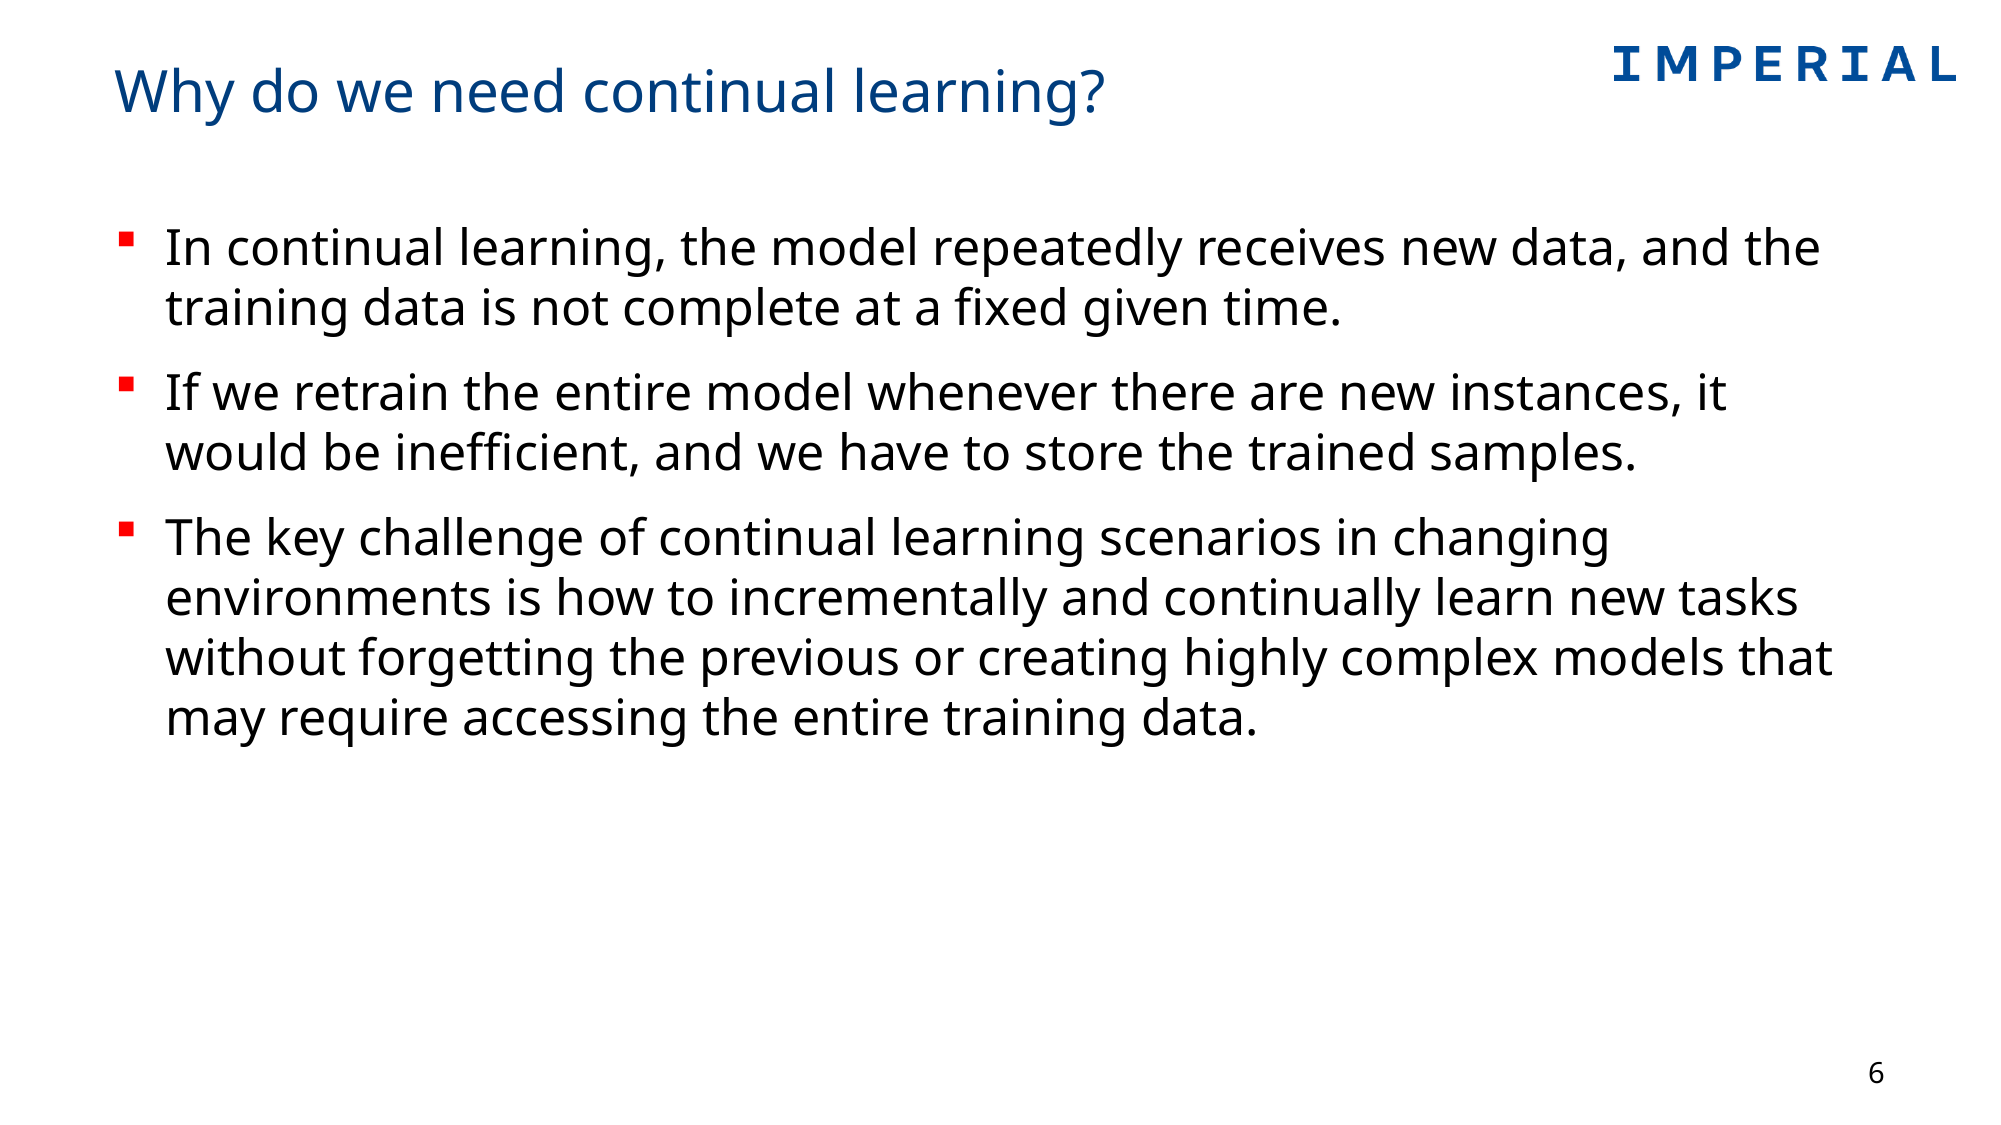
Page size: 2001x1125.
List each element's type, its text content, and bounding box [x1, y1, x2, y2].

title Why do we need continual learning? [99, 0, 1900, 184]
slide_number 6 [1433, 1046, 1901, 1103]
list In continual learning, the model repeatedly receives new data, and the training data is not complete at a fixed given time. If we retrain the entire model whenever there are new instances, it would be inefficient, and we have to store the trained samples. The key challenge of continual learning scenarios in changing environments is how to incrementally and continually learn new tasks without forgetting the previous or creating highly complex models that may require accessing the entire training data. [99, 208, 1900, 1024]
picture [1900, 46, 1956, 81]
